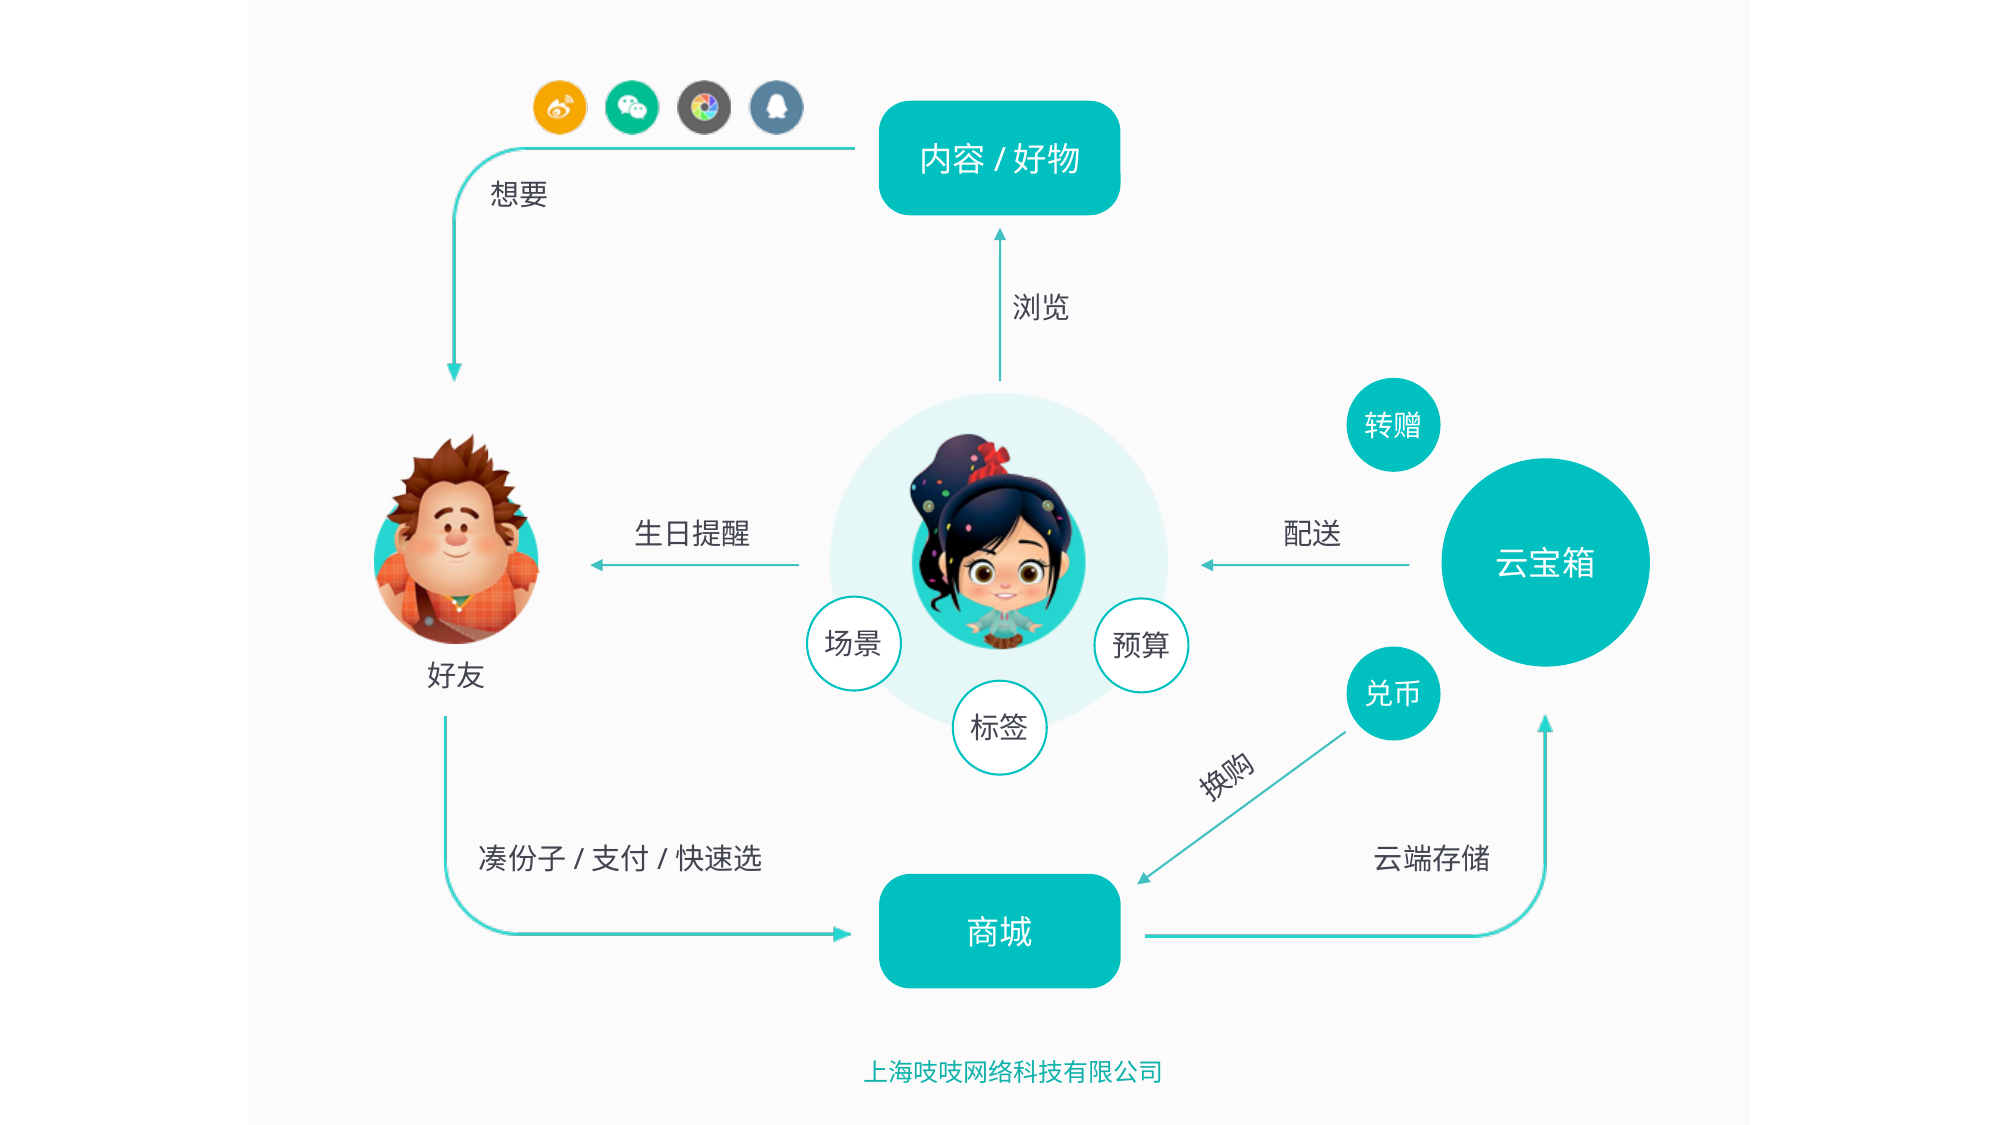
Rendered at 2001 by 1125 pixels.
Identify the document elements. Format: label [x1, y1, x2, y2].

picture [249, 0, 1750, 1125]
